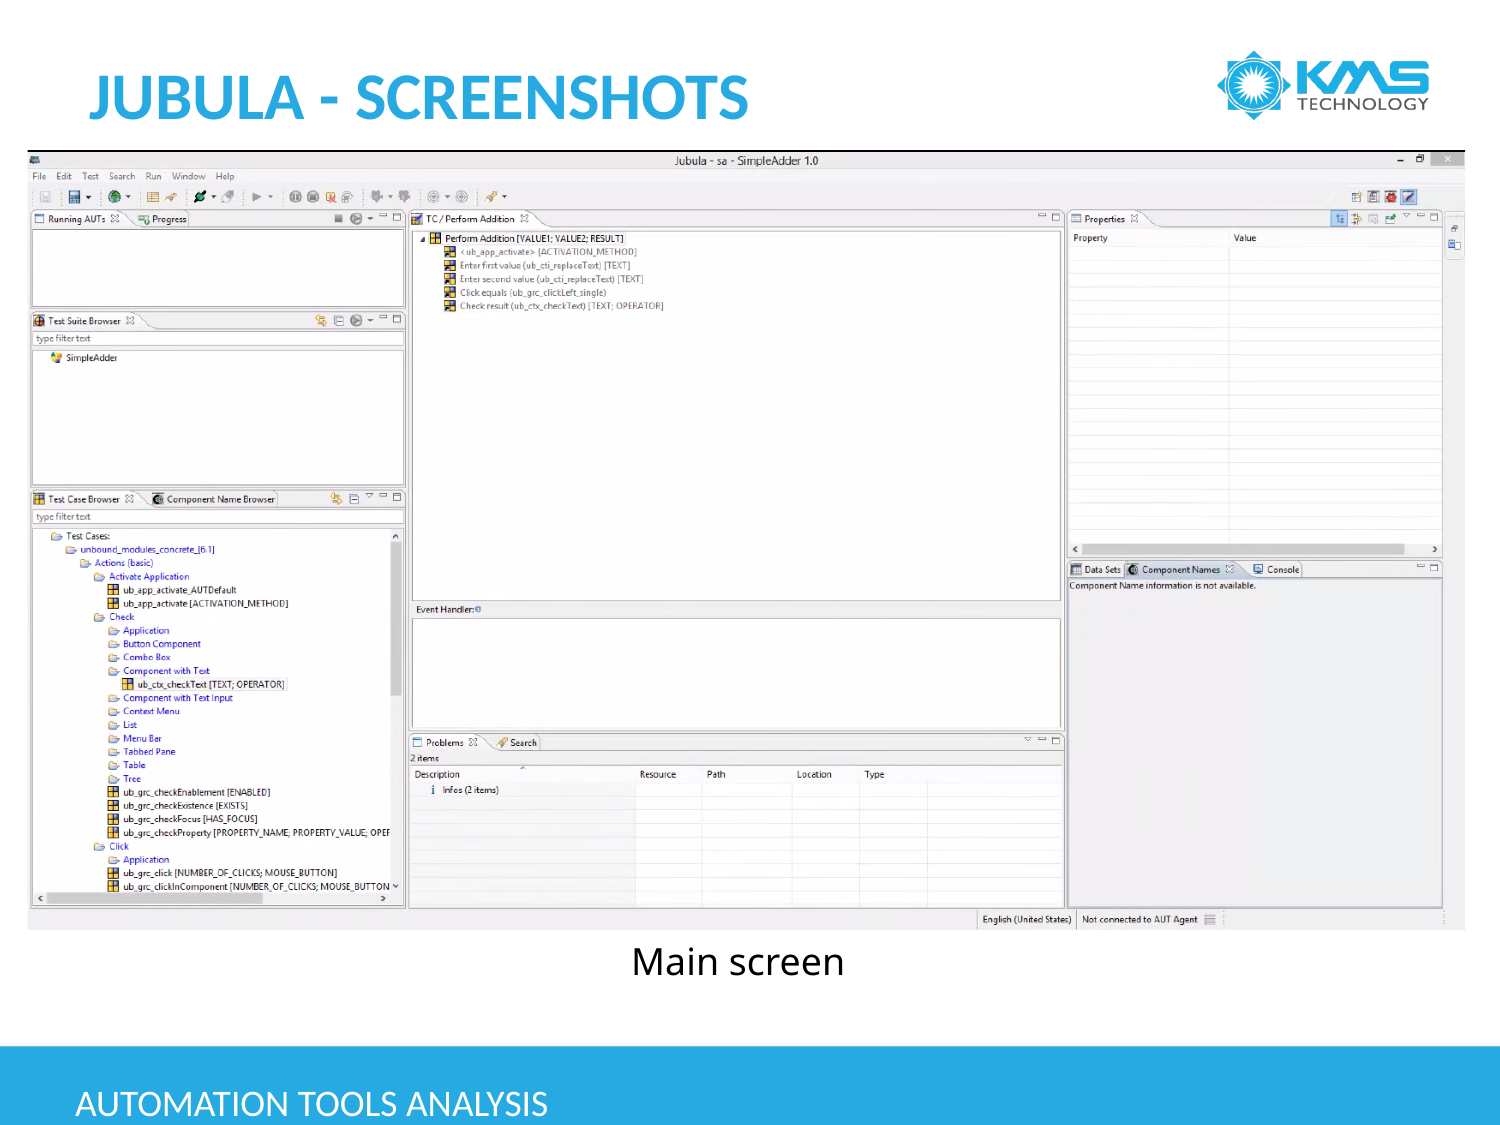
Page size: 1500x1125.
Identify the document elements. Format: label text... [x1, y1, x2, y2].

picture [27, 149, 1466, 931]
list Automation tools analysis [60, 1071, 975, 1125]
text_box Main screen [616, 939, 767, 1080]
title JUBULA - Screenshots [75, 45, 1203, 148]
picture [1208, 45, 1436, 126]
